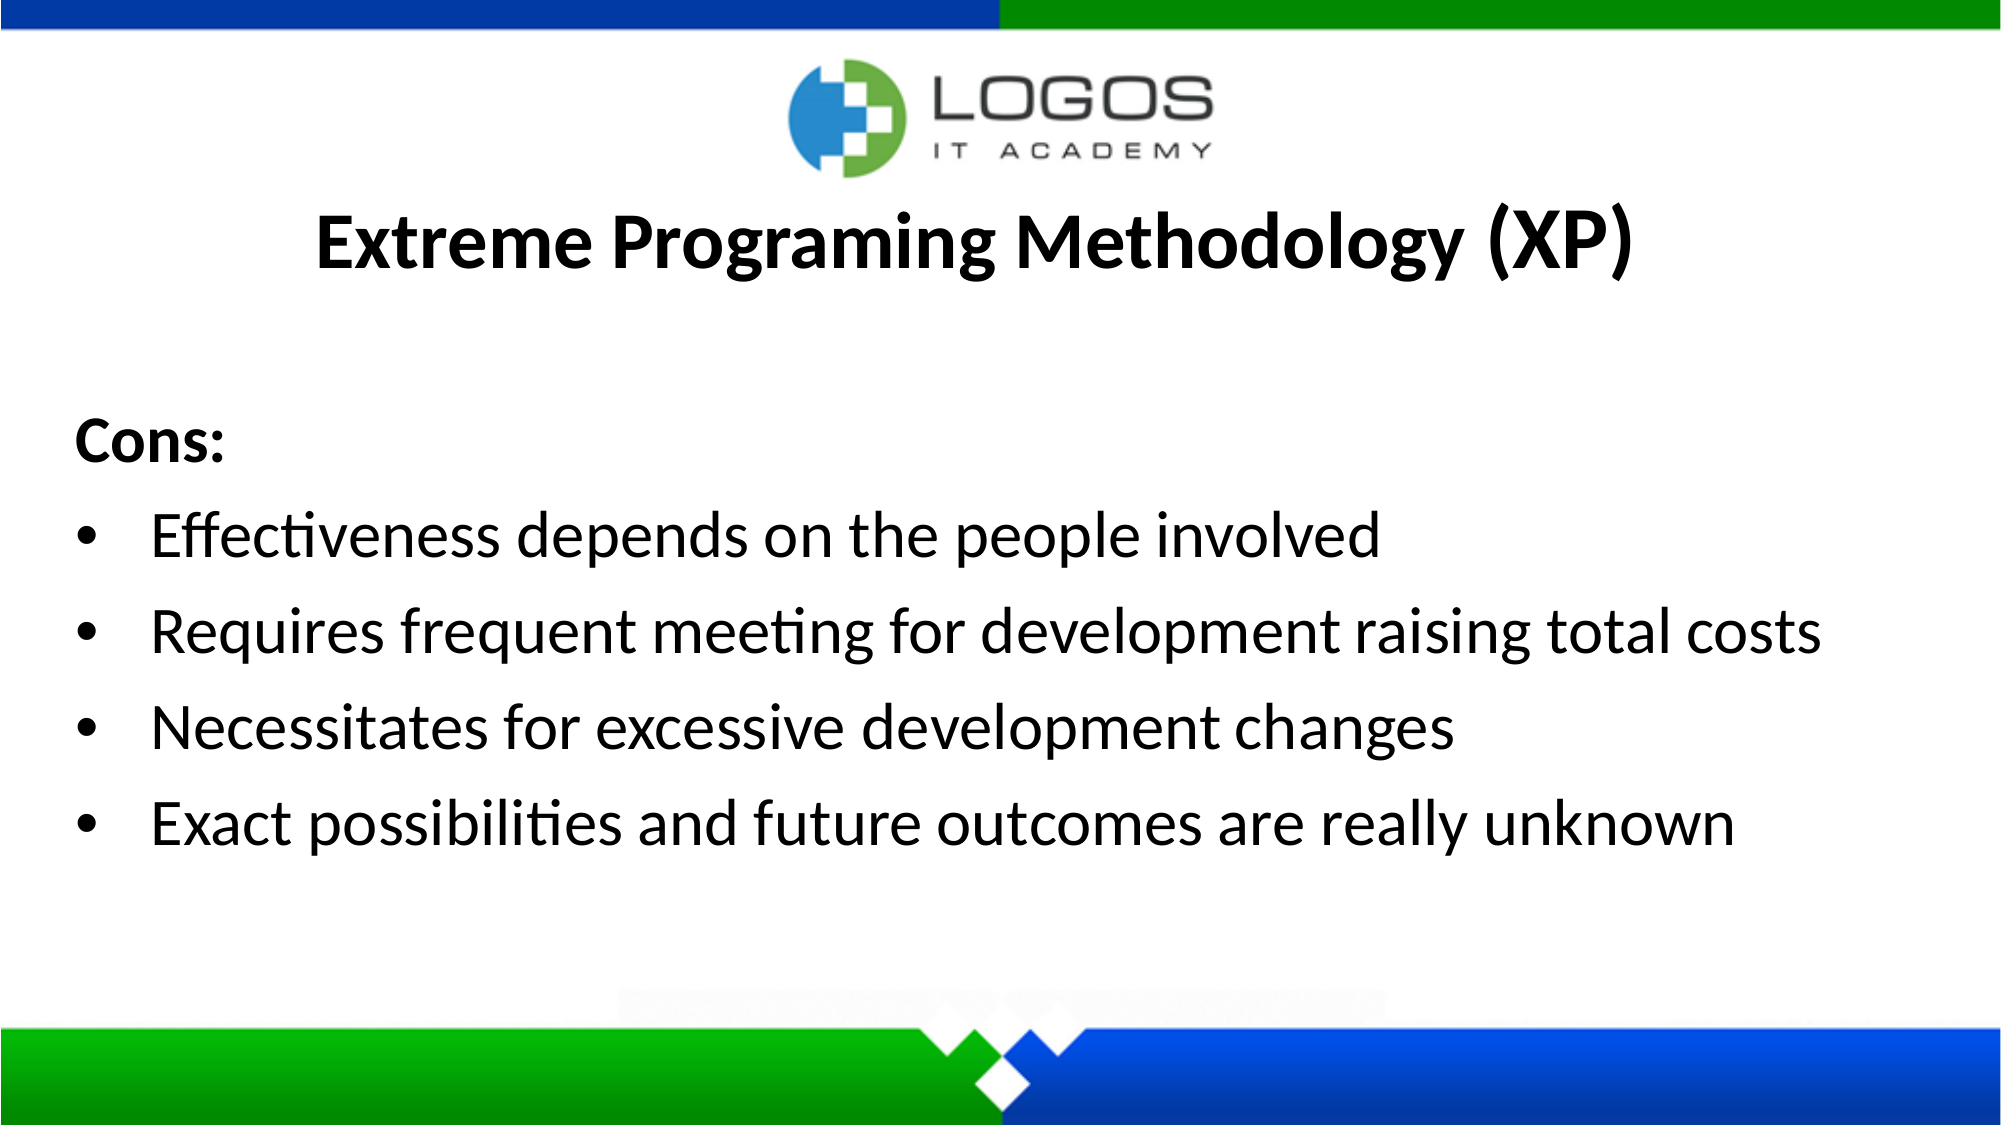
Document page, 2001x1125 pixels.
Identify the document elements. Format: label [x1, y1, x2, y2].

text_box [0, 0, 2000, 1125]
